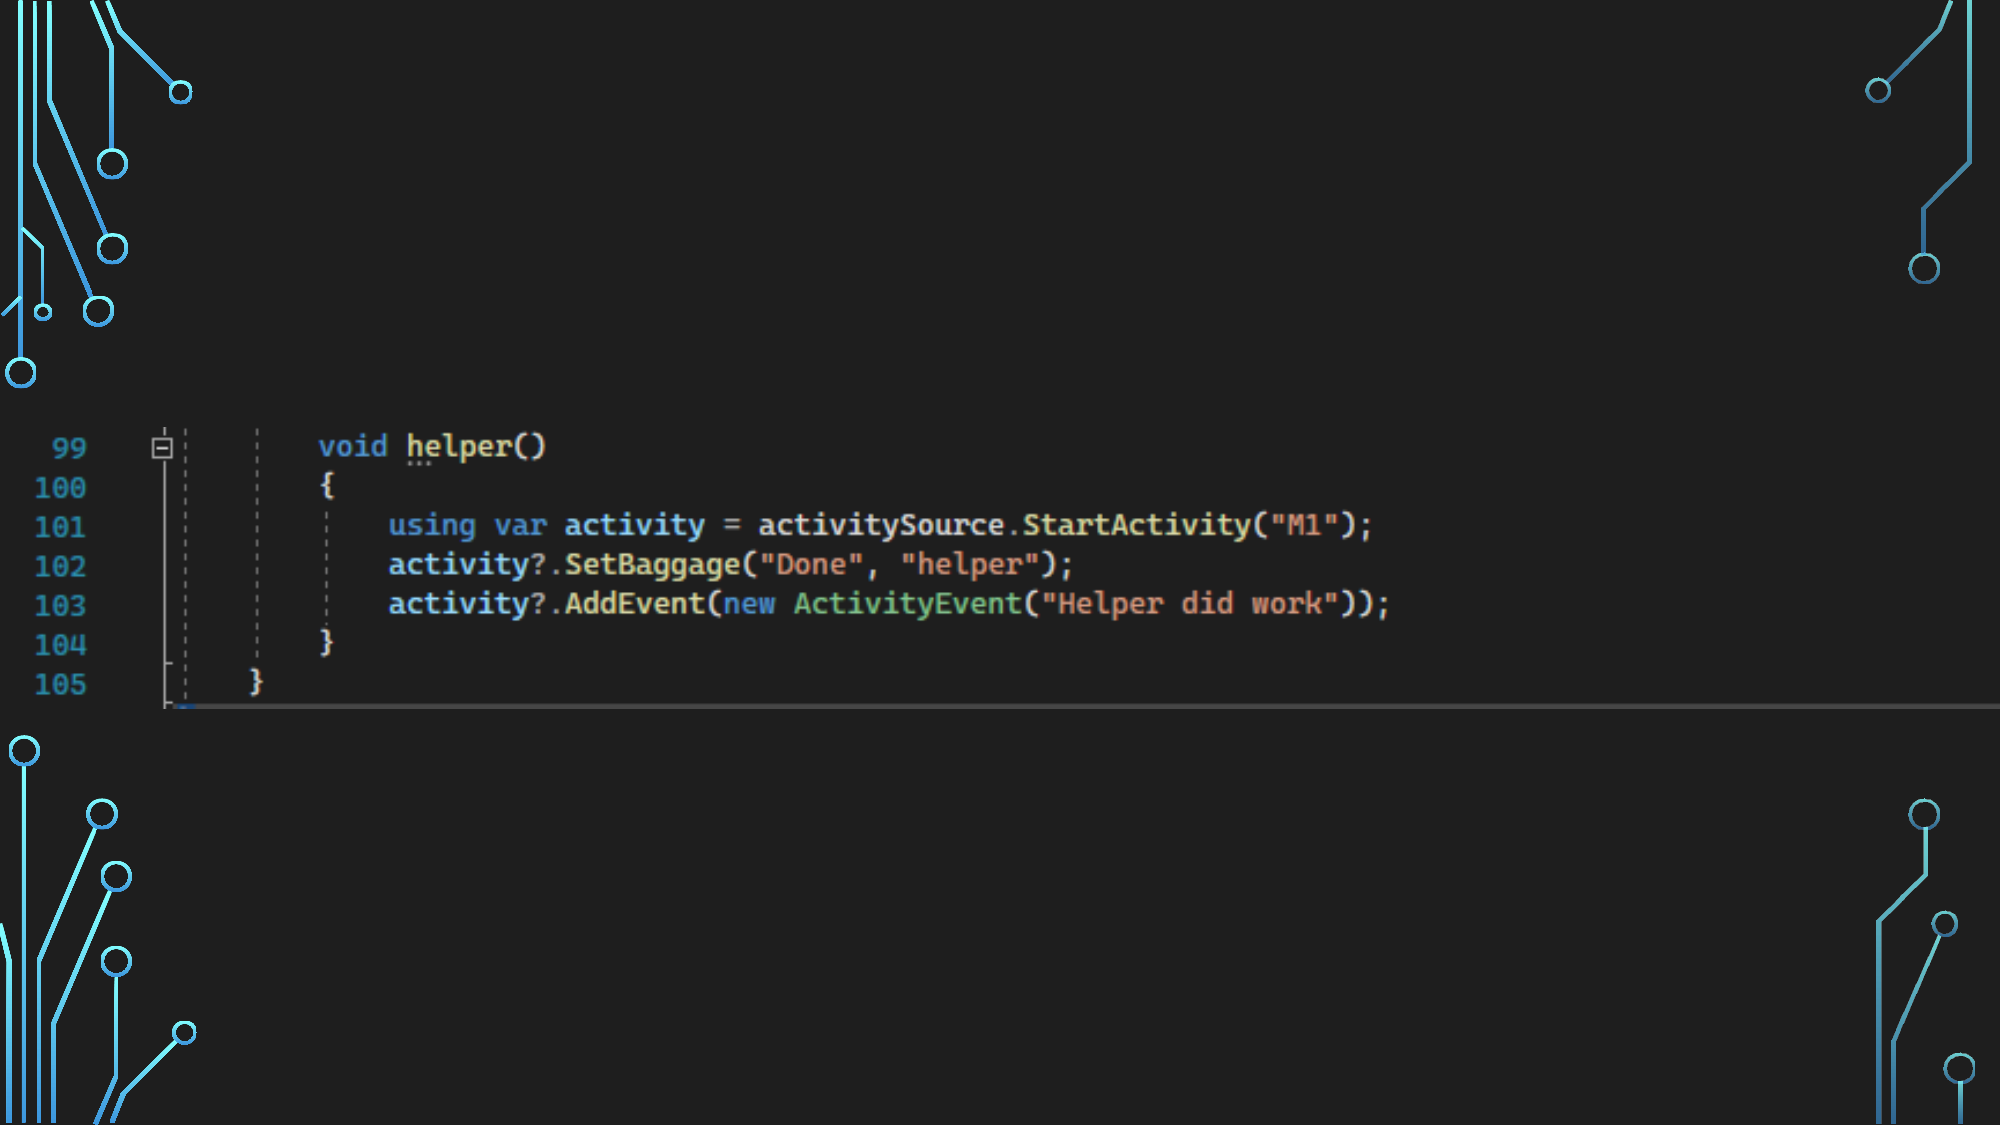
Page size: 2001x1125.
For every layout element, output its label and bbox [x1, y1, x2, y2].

picture [0, 427, 2000, 709]
